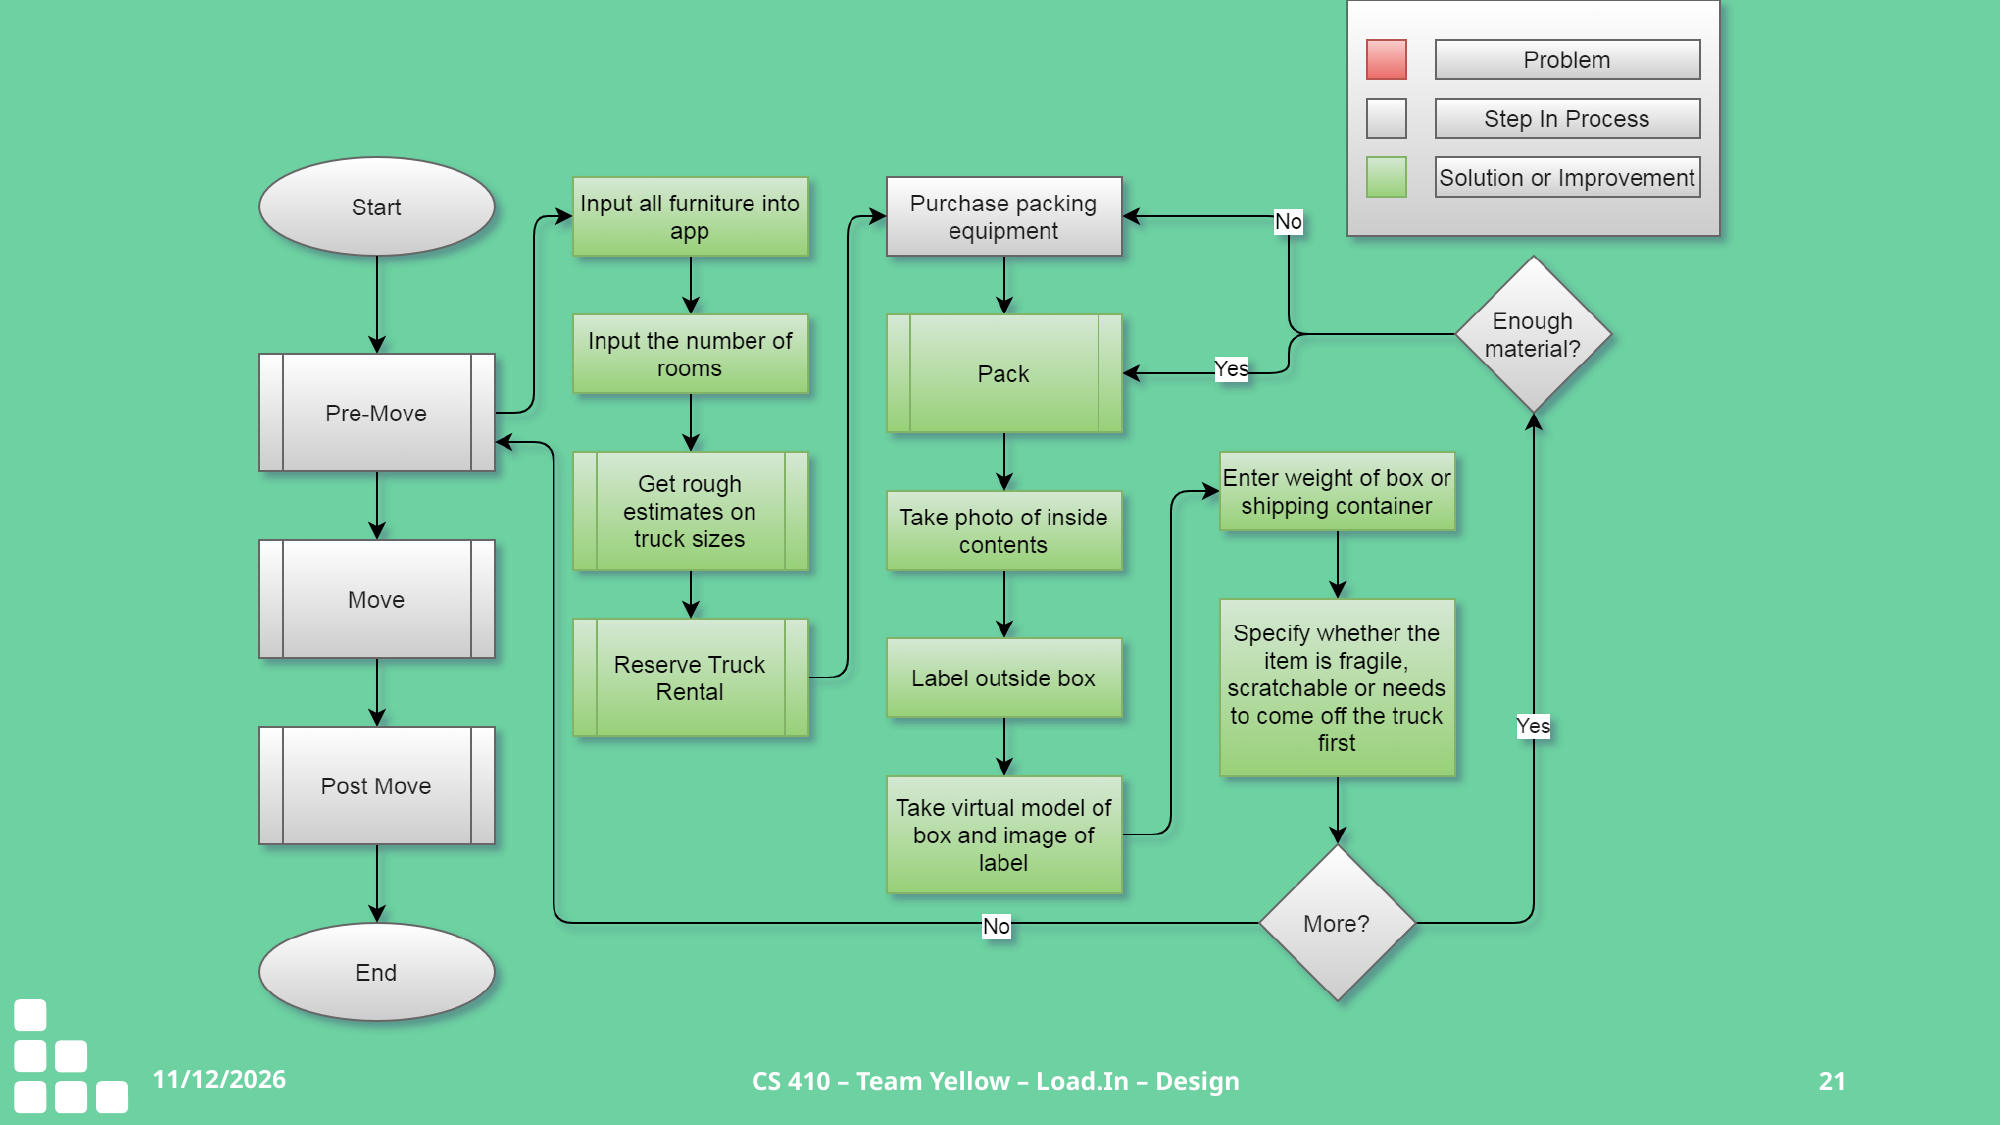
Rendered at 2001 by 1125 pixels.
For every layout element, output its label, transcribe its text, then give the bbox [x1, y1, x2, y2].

picture [257, 0, 1742, 1043]
text_box 11/18/2020 [137, 1035, 588, 1125]
text_box CS 410 – Team Yellow – Load.In – Design [662, 1052, 1338, 1125]
text_box 21 [1412, 1035, 1863, 1125]
